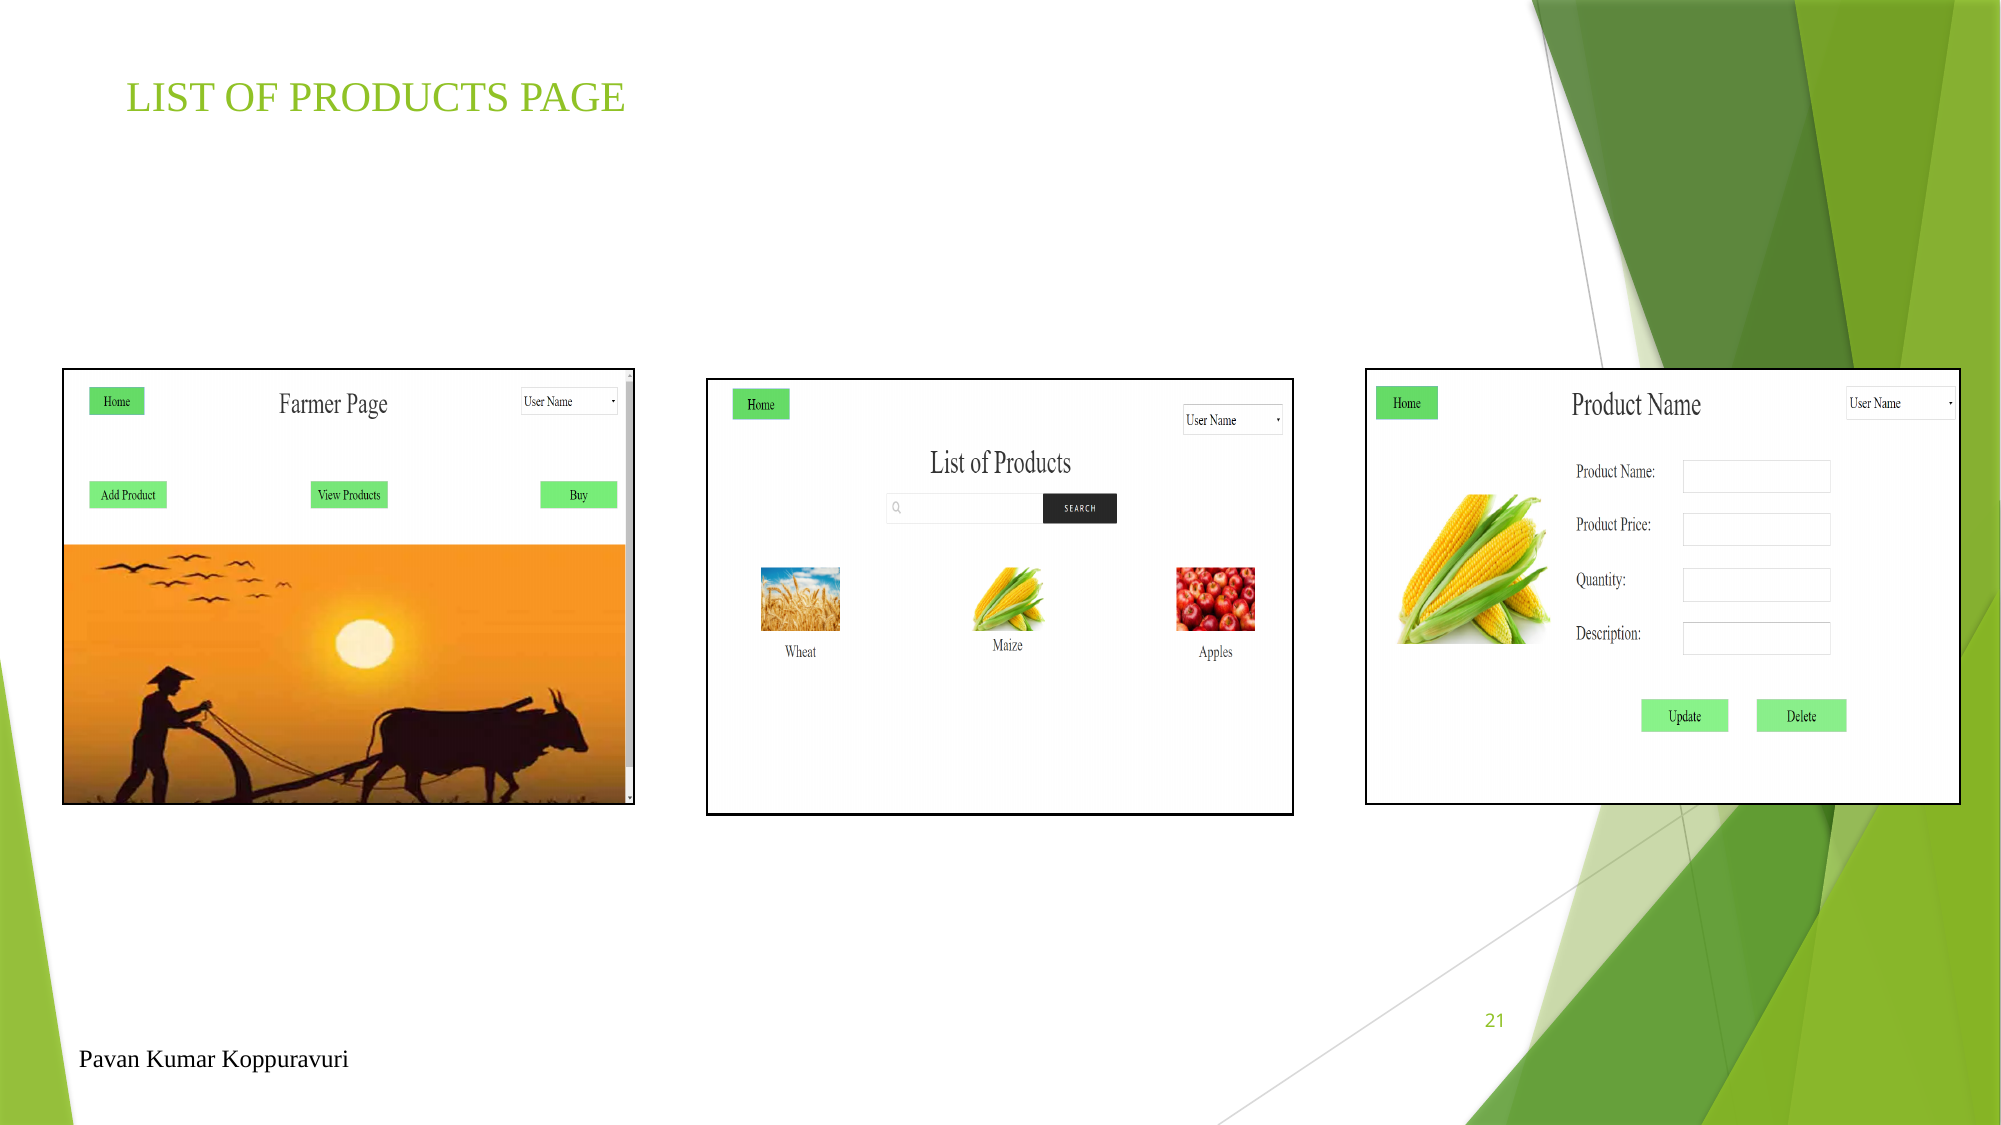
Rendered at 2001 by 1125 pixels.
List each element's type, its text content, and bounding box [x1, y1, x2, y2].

picture [63, 369, 634, 804]
text_box Pavan Kumar Koppuravuri [63, 1029, 819, 1085]
slide_number 21 [1409, 991, 1522, 1051]
picture [707, 379, 1293, 814]
picture [1366, 369, 1960, 804]
list LIST OF PRODUCTS PAGE [111, 61, 761, 157]
